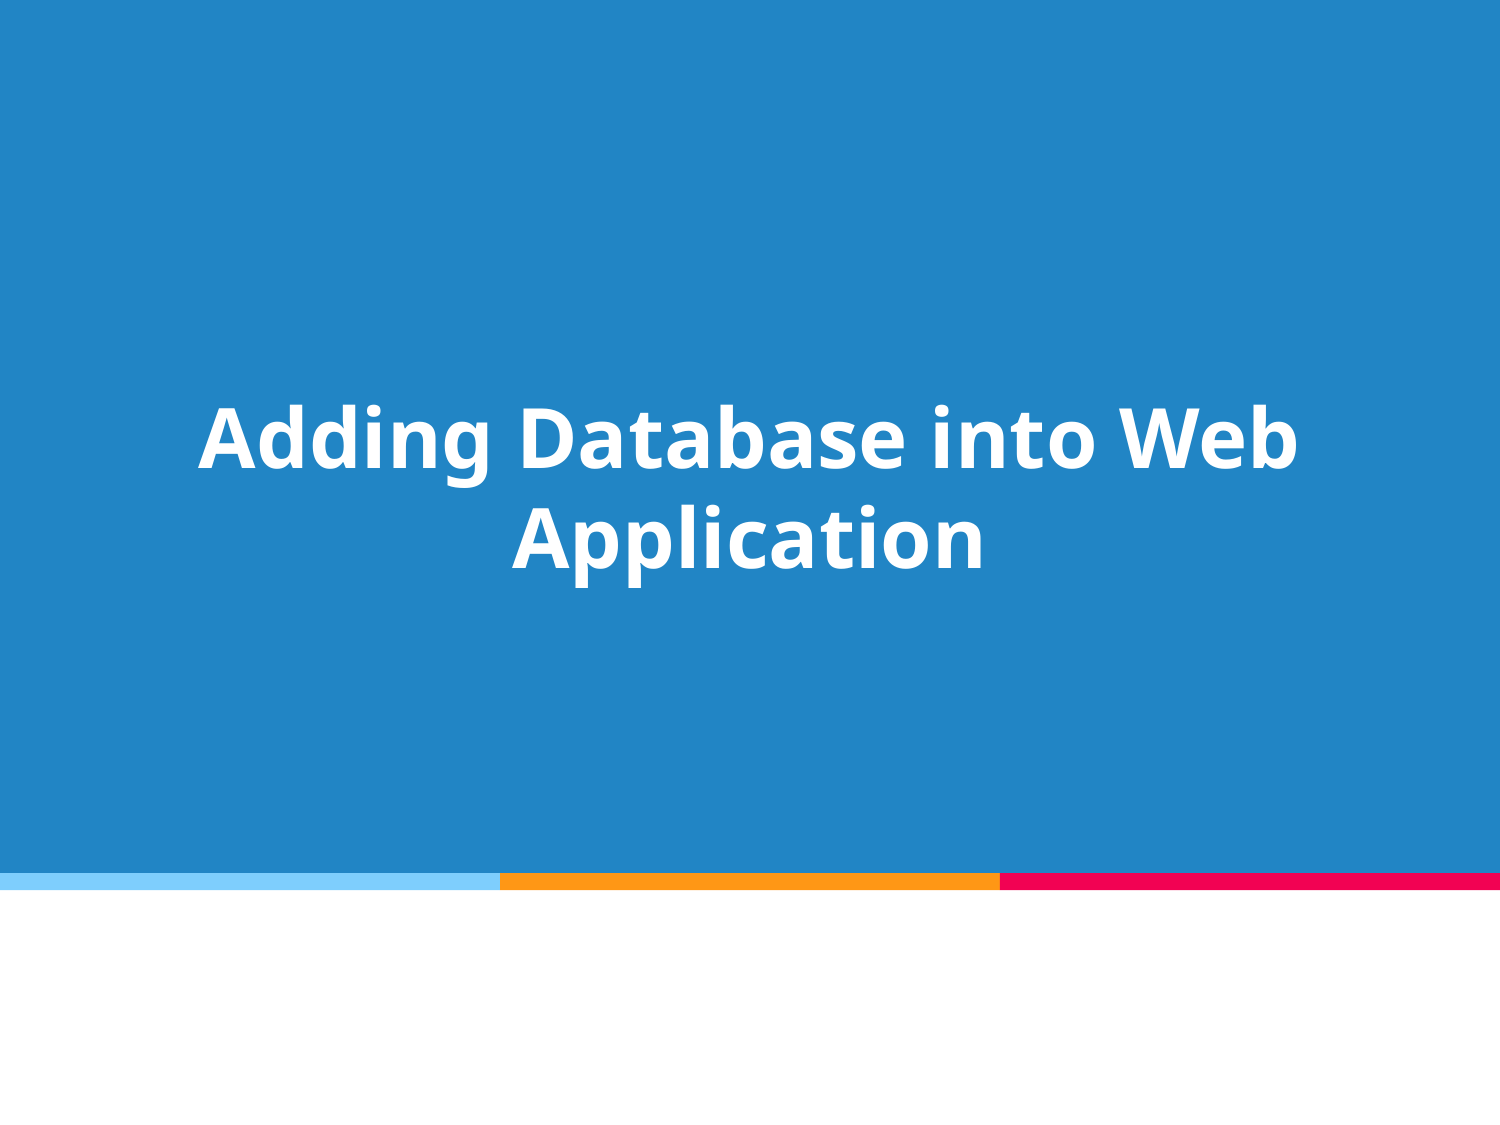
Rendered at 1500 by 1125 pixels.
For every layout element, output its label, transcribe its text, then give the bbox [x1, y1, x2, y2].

title Adding Database into Web Application [112, 346, 1388, 600]
